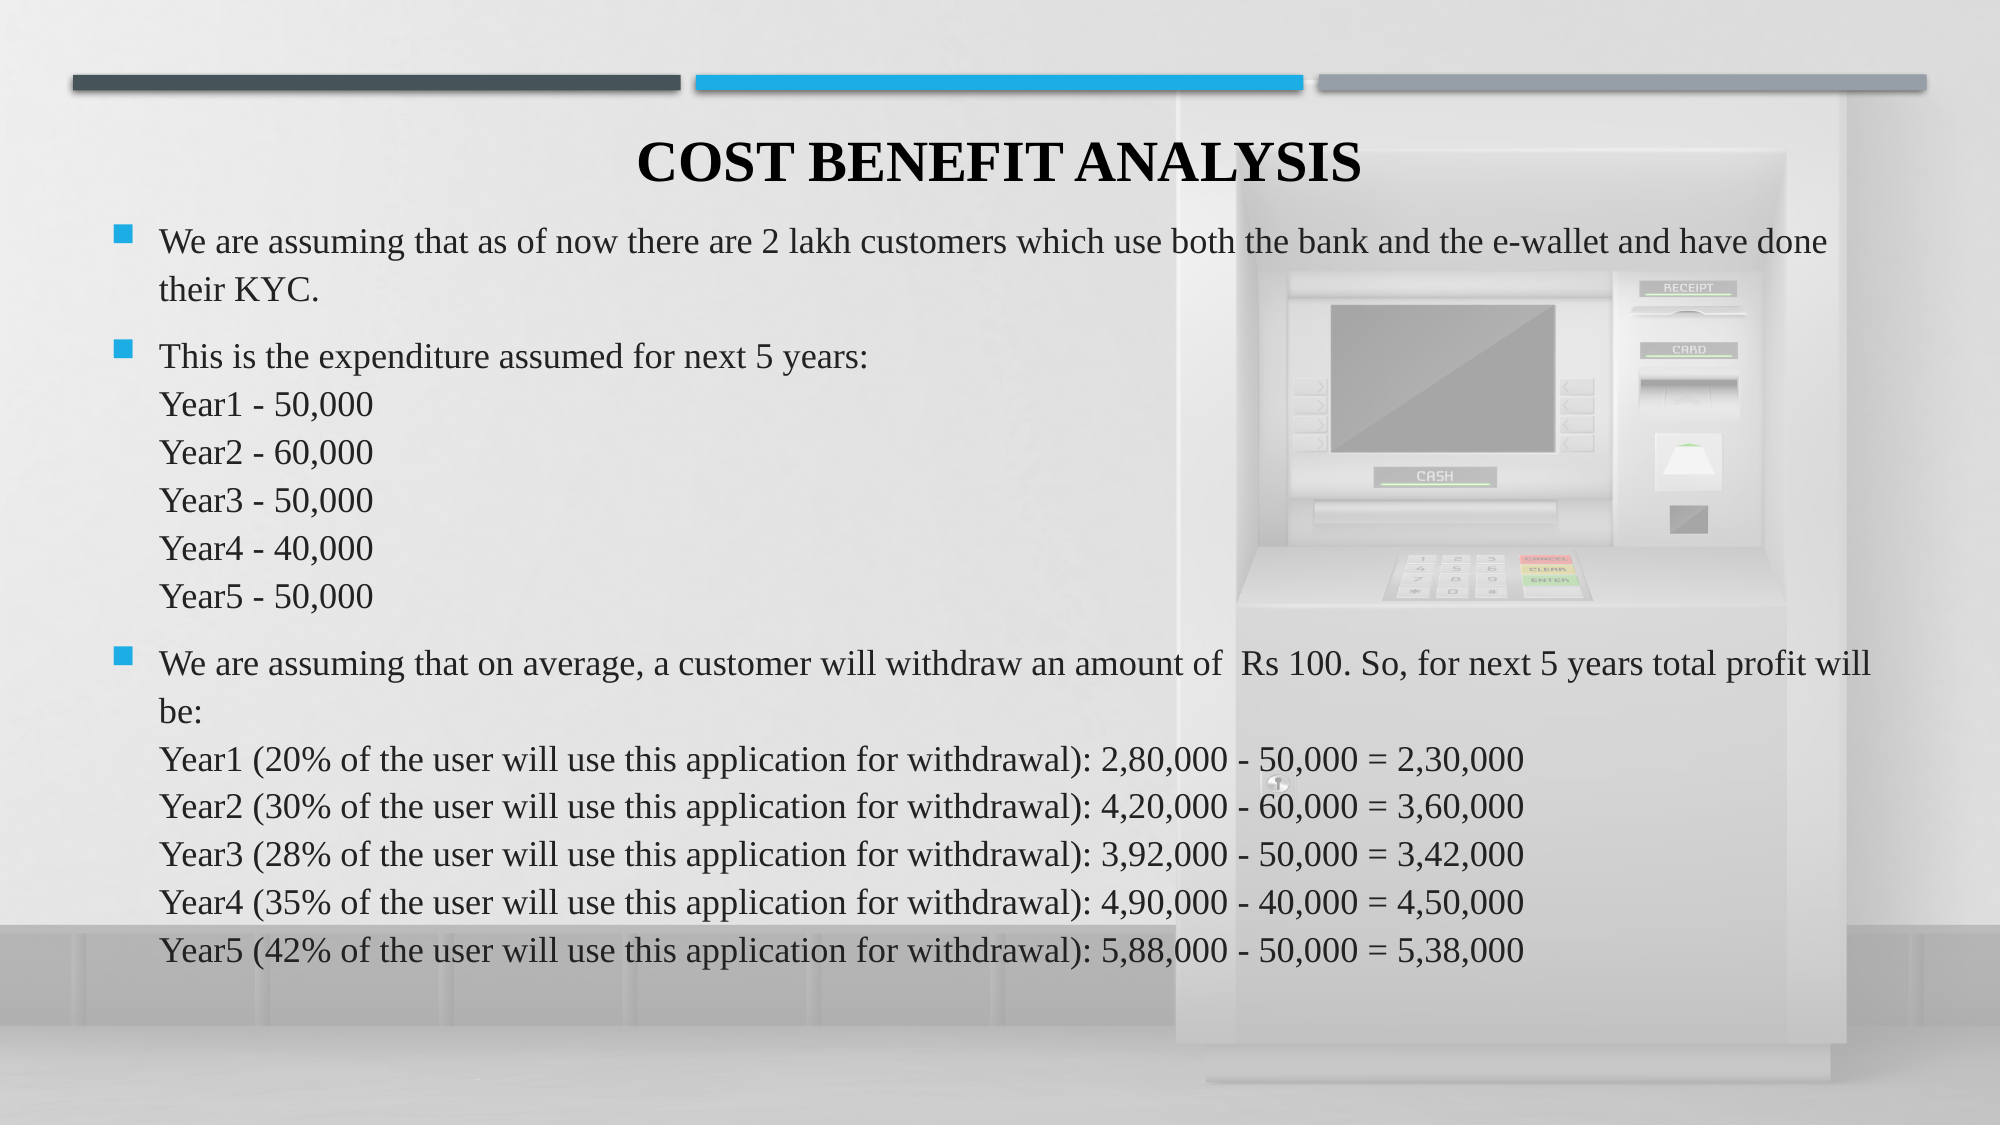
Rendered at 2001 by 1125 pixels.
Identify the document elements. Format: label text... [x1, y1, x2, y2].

list We are assuming that as of now there are 2 lakh customers which use both the bank and the e-wallet and have done their KYC. This is the expenditure assumed for next 5 years: Year1 - 50,000 Year2 - 60,000 Year3 - 50,000 Year4 - 40,000 Year5 - 50,000 We are assuming that on average, a customer will withdraw an amount of Rs 100. So, for next 5 years total profit will be: Year1 (20% of the user will use this application for withdrawal): 2,80,000 - 50,000 = 2,30,000 Year2 (30% of the user will use this application for withdrawal): 4,20,000 - 60,000 = 3,60,000 Year3 (28% of the user will use this application for withdrawal): 3,92,000 - 50,000 = 3,42,000 Year4 (35% of the user will use this application for withdrawal): 4,90,000 - 40,000 = 4,50,000 Year5 (42% of the user will use this application for withdrawal): 5,88,000 - 50,000 = 5,38,000 [95, 217, 1905, 981]
title Cost benefit analysis [95, 115, 1905, 217]
table_cell 3,30,750 [0, 0, 2000, 1125]
